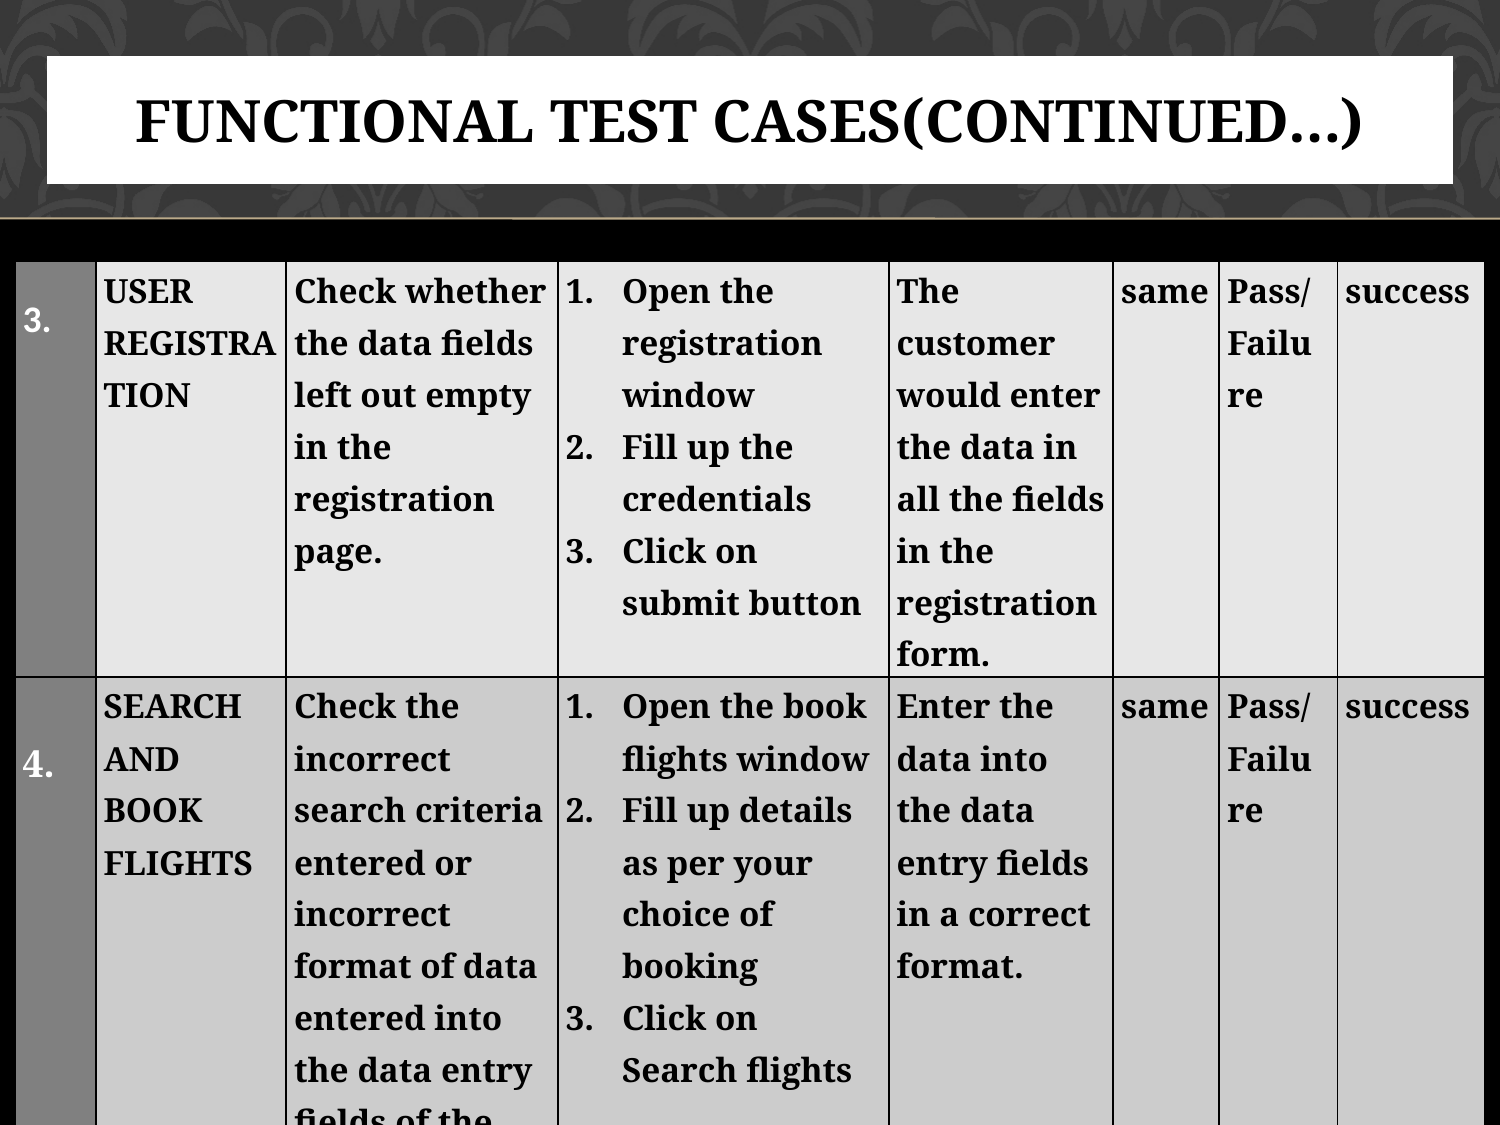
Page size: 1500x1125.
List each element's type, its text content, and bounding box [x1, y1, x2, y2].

table_cell Open the book flights window Fill up details as per your choice of booking Click on Search flights [559, 678, 888, 1125]
table_header success [1338, 262, 1484, 676]
table_header Check whether the data fields left out empty in the registration page. [287, 262, 557, 676]
table_cell Pass/Failure [1220, 678, 1337, 1125]
table_header same [1114, 262, 1218, 676]
table_cell success [1338, 678, 1484, 1125]
table_cell Enter the data into the data entry fields in a correct format. [890, 678, 1112, 1125]
table_cell 4. [16, 678, 95, 1125]
table_cell same [1114, 678, 1218, 1125]
table_header 3. [16, 262, 95, 676]
table_header Pass/ Failure [1220, 262, 1337, 676]
table_header USER REGISTRATION [97, 262, 285, 676]
table_header The customer would enter the data in all the fields in the registration form. [890, 262, 1112, 676]
slide_number 113 [662, 1012, 838, 1063]
table_header Open the registration window Fill up the credentials Click on submit button [559, 262, 888, 676]
table_cell Check the incorrect search criteria entered or incorrect format of data entered into the data entry fields of the flight search and booking page. [287, 678, 557, 1125]
table_cell SEARCH AND BOOK FLIGHTS [97, 678, 285, 1125]
title FUNCTIONAL TEST CASES(CONTINUED…) [47, 56, 1453, 184]
